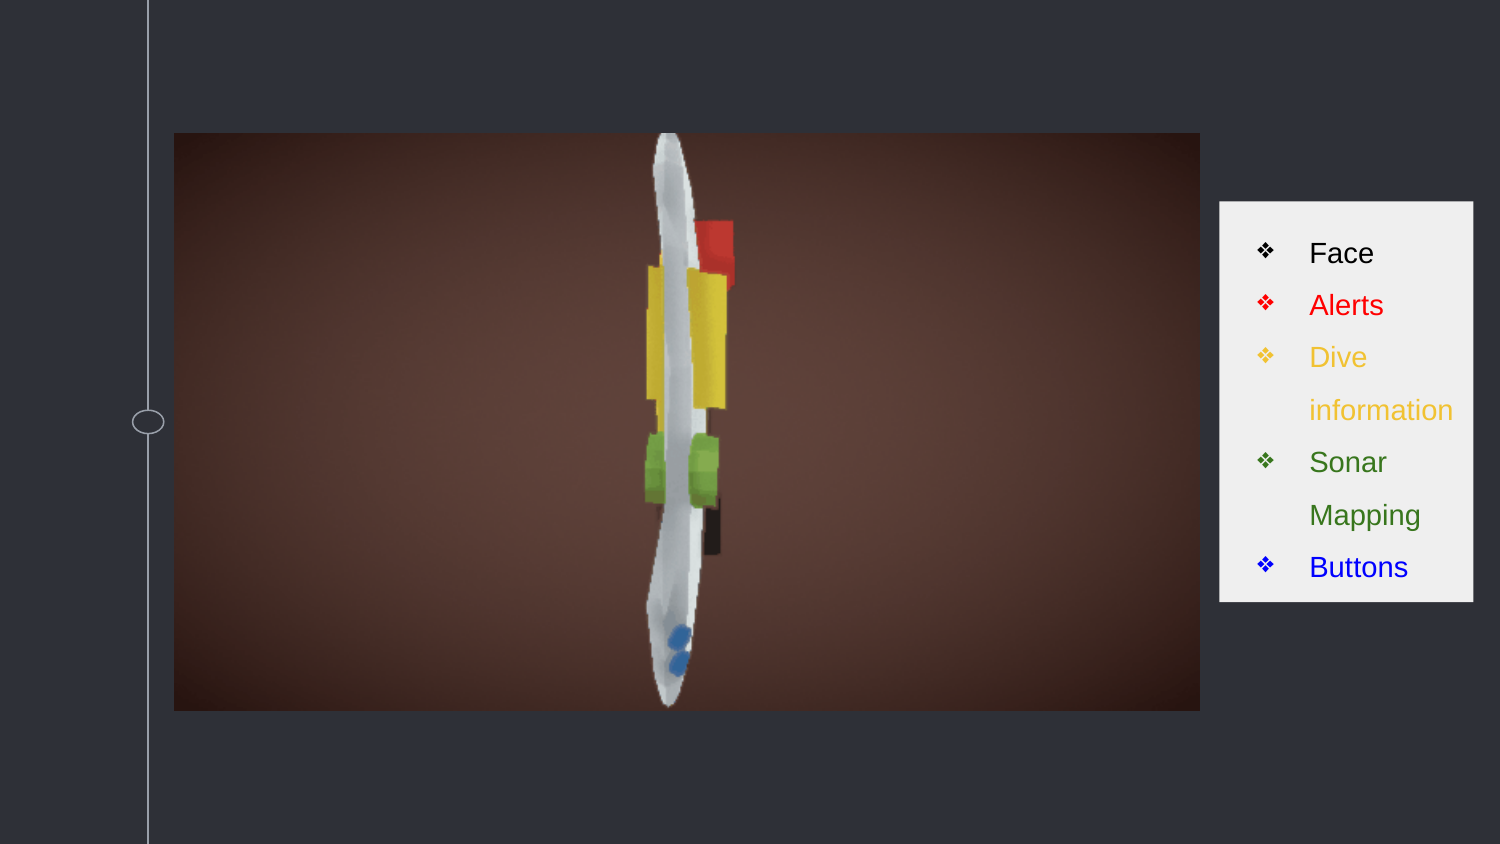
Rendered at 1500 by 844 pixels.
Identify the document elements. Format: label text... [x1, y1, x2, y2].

picture [173, 133, 1200, 711]
text_box Face Alerts Dive information Sonar Mapping Buttons [1219, 201, 1474, 603]
